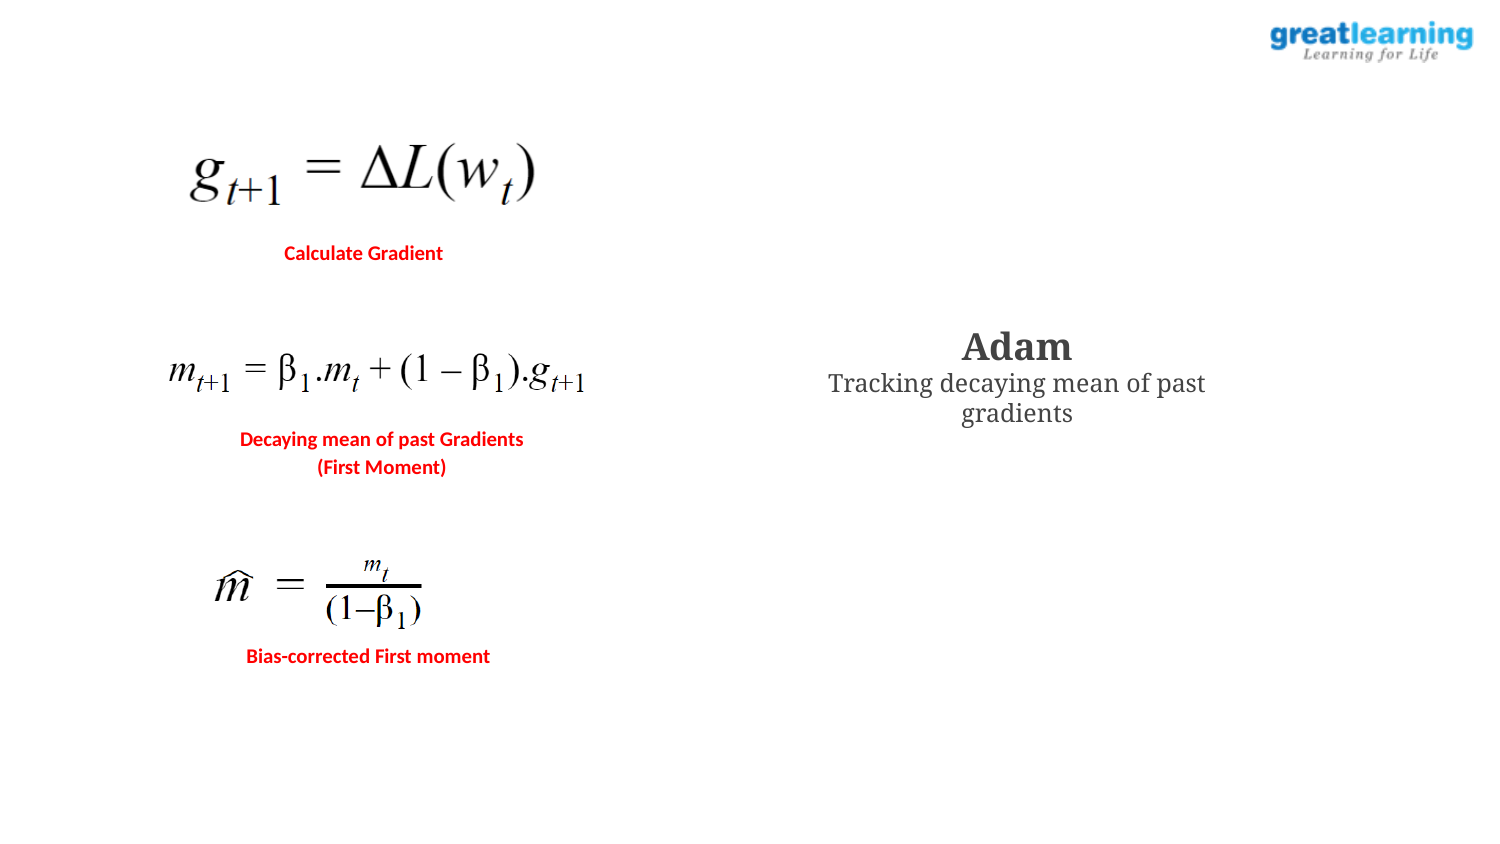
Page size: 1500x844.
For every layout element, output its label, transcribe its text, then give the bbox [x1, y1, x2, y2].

picture [209, 546, 438, 637]
picture [183, 130, 545, 221]
picture [1270, 20, 1474, 63]
text_box Bias-corrected First moment [171, 623, 566, 687]
picture [161, 348, 590, 402]
text_box Calculate Gradient [217, 229, 511, 284]
text_box Adam Tracking decaying mean of past gradients [771, 339, 1263, 410]
text_box Decaying mean of past Gradients (First Moment) [136, 418, 628, 482]
